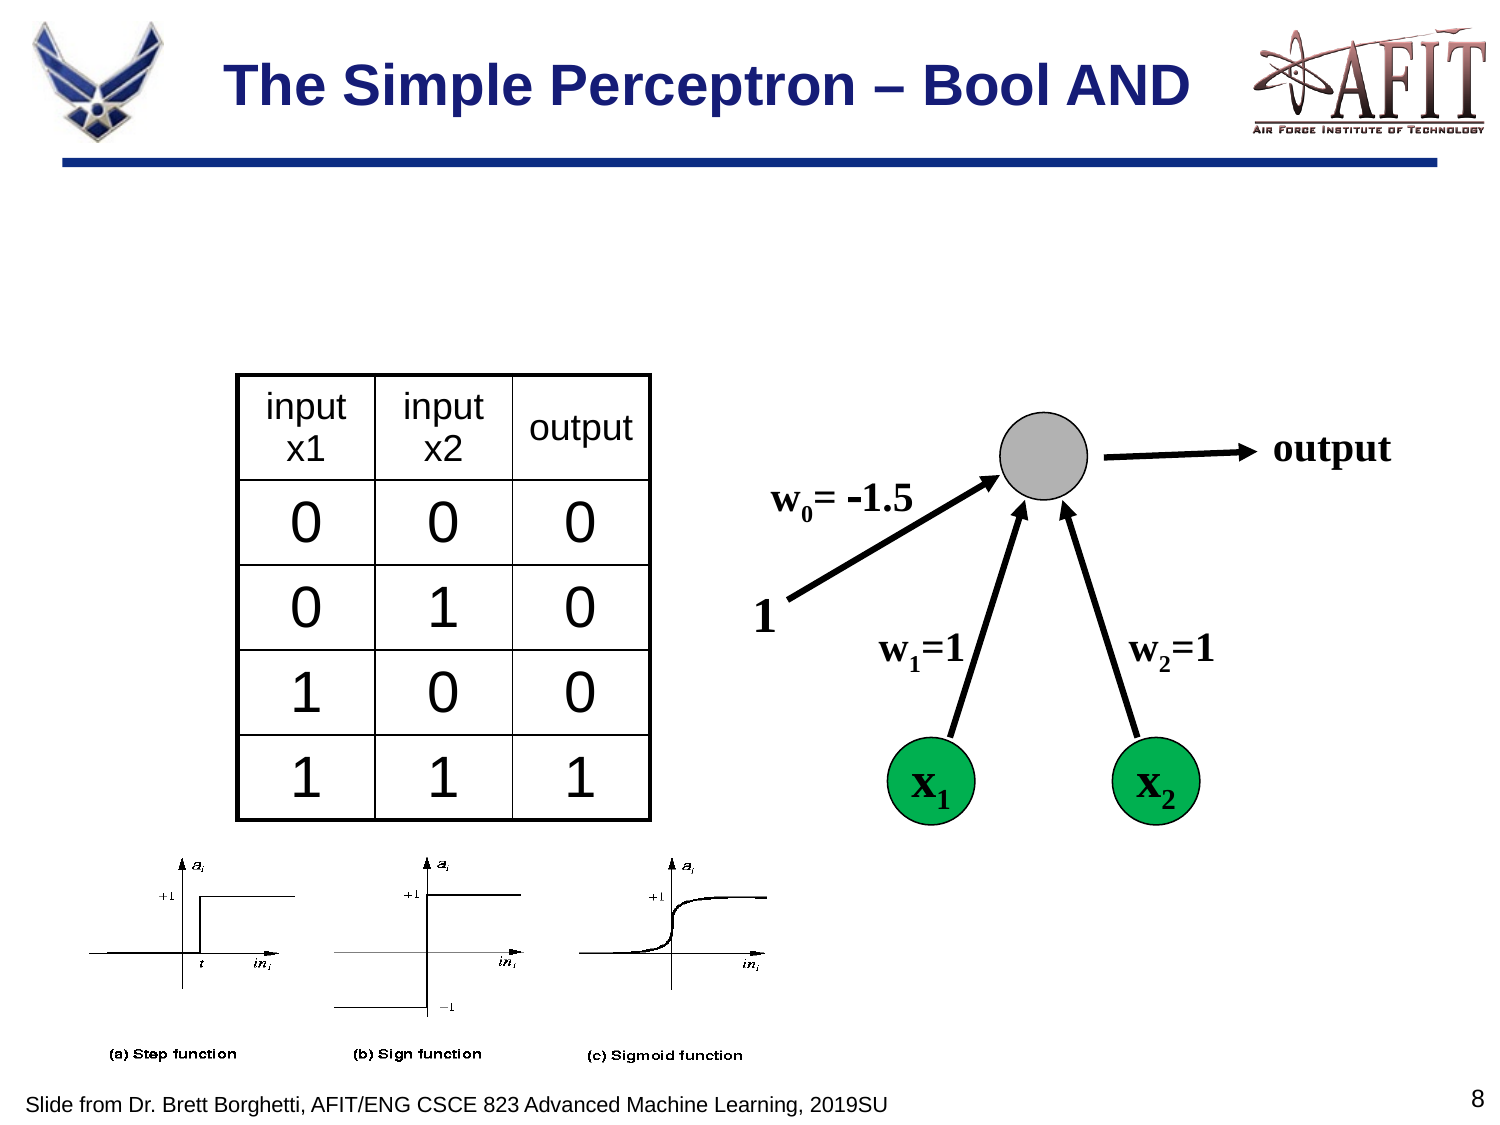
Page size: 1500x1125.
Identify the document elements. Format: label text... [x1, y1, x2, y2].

text_box output [1258, 412, 1407, 478]
table_cell 0 [376, 481, 512, 564]
table_cell 0 [240, 481, 374, 564]
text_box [949, 687, 1138, 738]
table_cell 0 [376, 651, 512, 734]
table_cell 1 [240, 736, 374, 818]
title The Simple Perceptron – Bool AND [179, 24, 1236, 139]
table_cell 1 [240, 651, 374, 734]
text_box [737, 462, 1233, 679]
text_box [60, 826, 793, 1082]
table_header output [513, 377, 648, 479]
text_box [1103, 445, 1258, 459]
text_box x2 [1112, 737, 1200, 825]
table_header input x2 [376, 377, 512, 479]
table_cell 0 [513, 481, 648, 564]
table_cell 1 [376, 736, 512, 818]
table_header input x1 [240, 377, 374, 479]
text_box [999, 412, 1088, 460]
text_box x1 [887, 737, 975, 825]
table_cell 1 [513, 736, 648, 818]
table_cell 1 [376, 566, 512, 649]
table_cell 0 [240, 566, 374, 649]
table_cell 0 [513, 651, 648, 734]
table_cell 0 [513, 566, 648, 649]
picture [32, 21, 164, 143]
text_box Slide from Dr. Brett Borghetti, AFIT/ENG CSCE 823 Advanced Machine Learning, 2019SU [10, 1083, 905, 1125]
